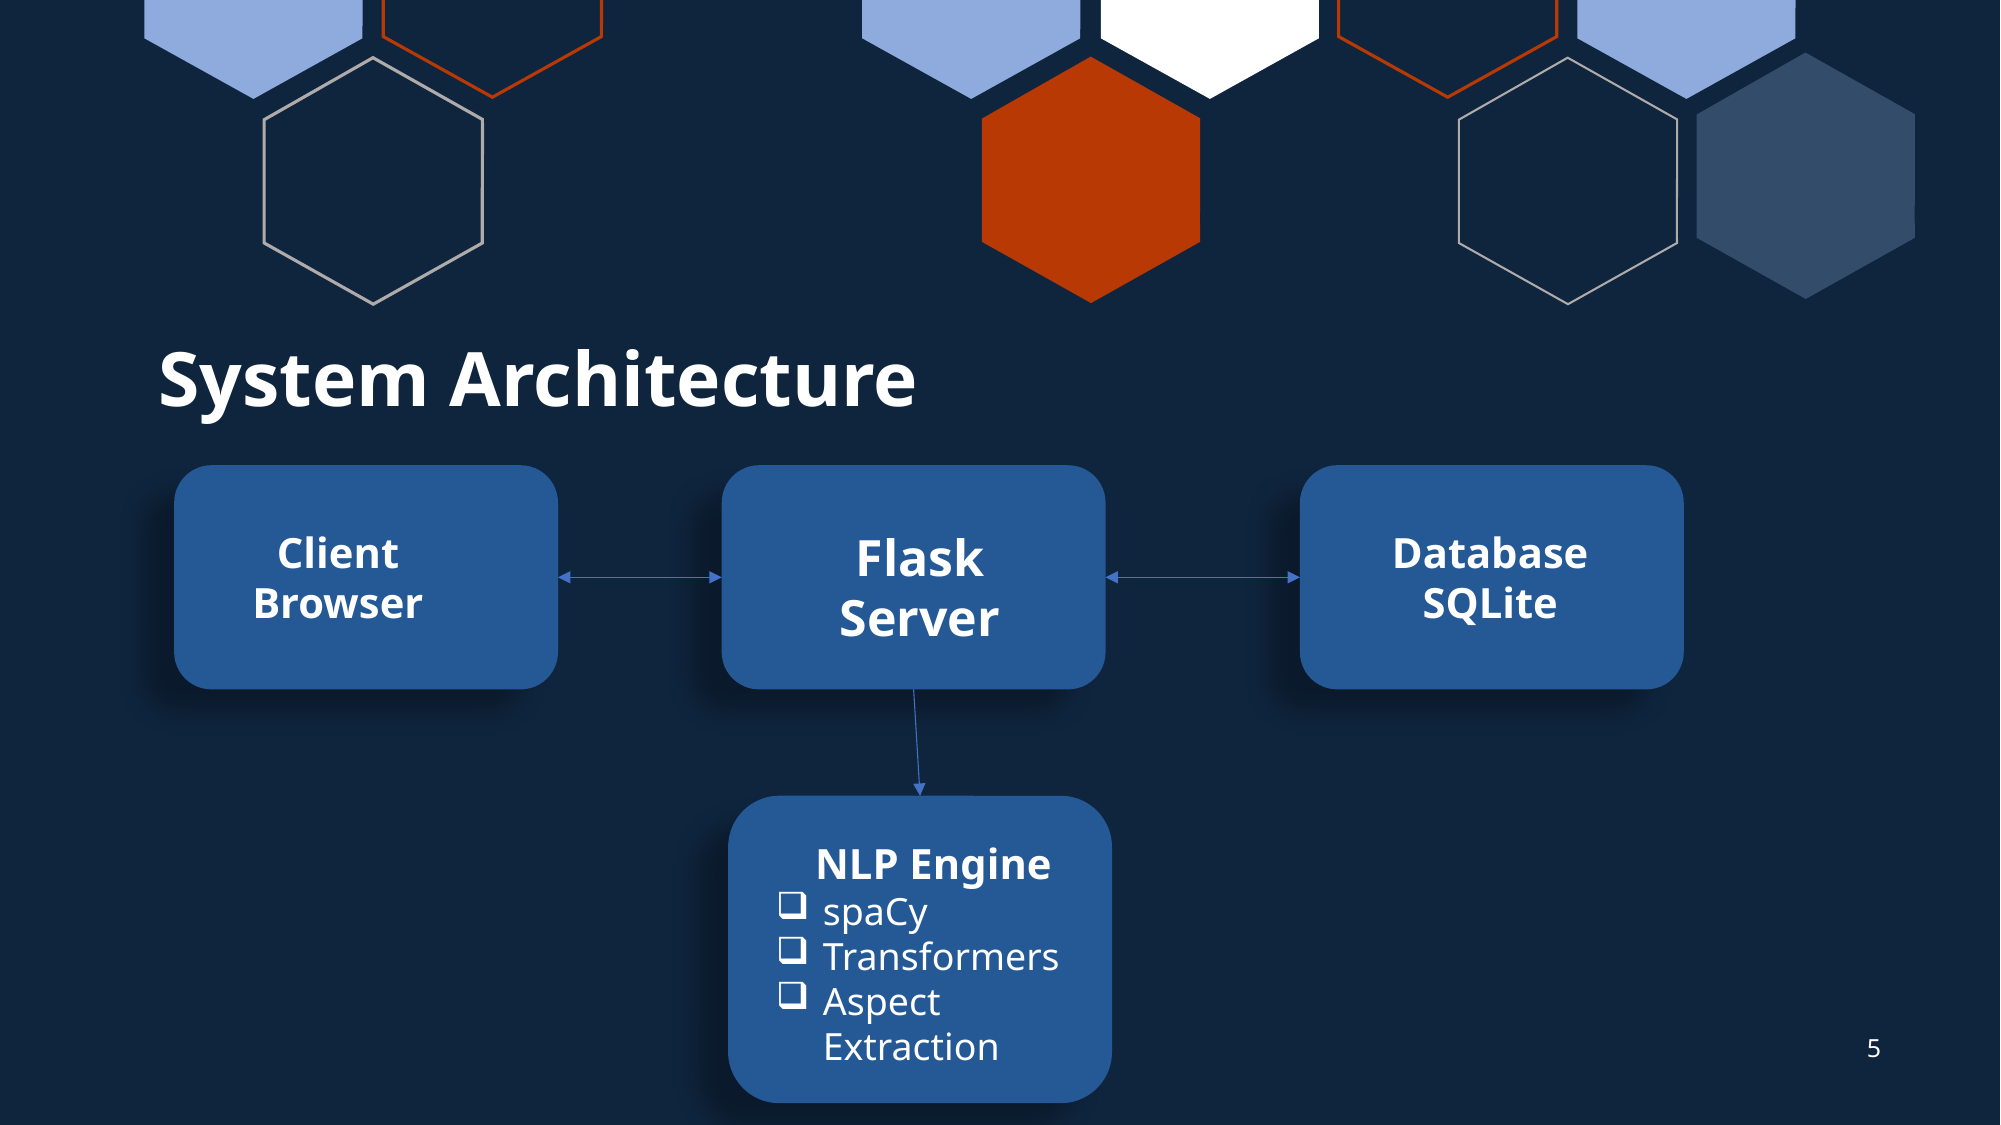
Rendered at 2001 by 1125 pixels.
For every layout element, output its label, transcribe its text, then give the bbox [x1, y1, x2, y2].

title System Architecture [143, 333, 2000, 615]
text_box [1298, 464, 1685, 691]
slide_number 5 [1836, 1020, 1912, 1080]
text_box [173, 464, 560, 691]
text_box [720, 464, 1107, 691]
text_box NLP Engine spaCy Transformers Aspect Extraction [761, 830, 1106, 1076]
text_box Flask Server [761, 519, 1079, 654]
text_box [727, 794, 1114, 1105]
text_box Database SQLite [1346, 519, 1634, 635]
text_box Client Browser [177, 519, 499, 635]
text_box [913, 689, 921, 796]
